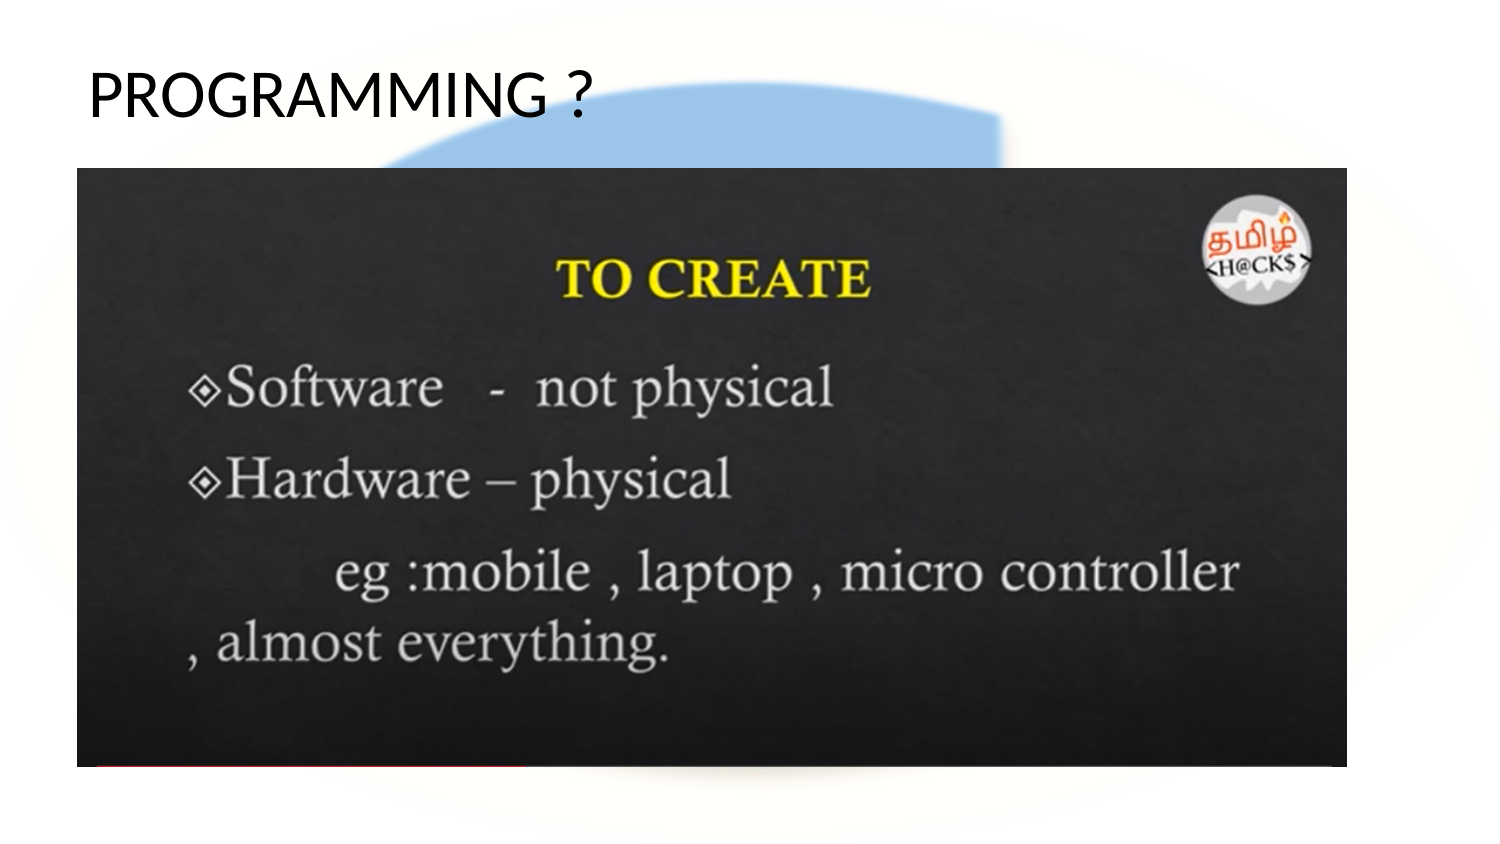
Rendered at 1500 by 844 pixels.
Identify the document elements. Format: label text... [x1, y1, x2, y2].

picture [77, 168, 1347, 767]
title PROGRAMMING ? [77, 33, 1048, 157]
